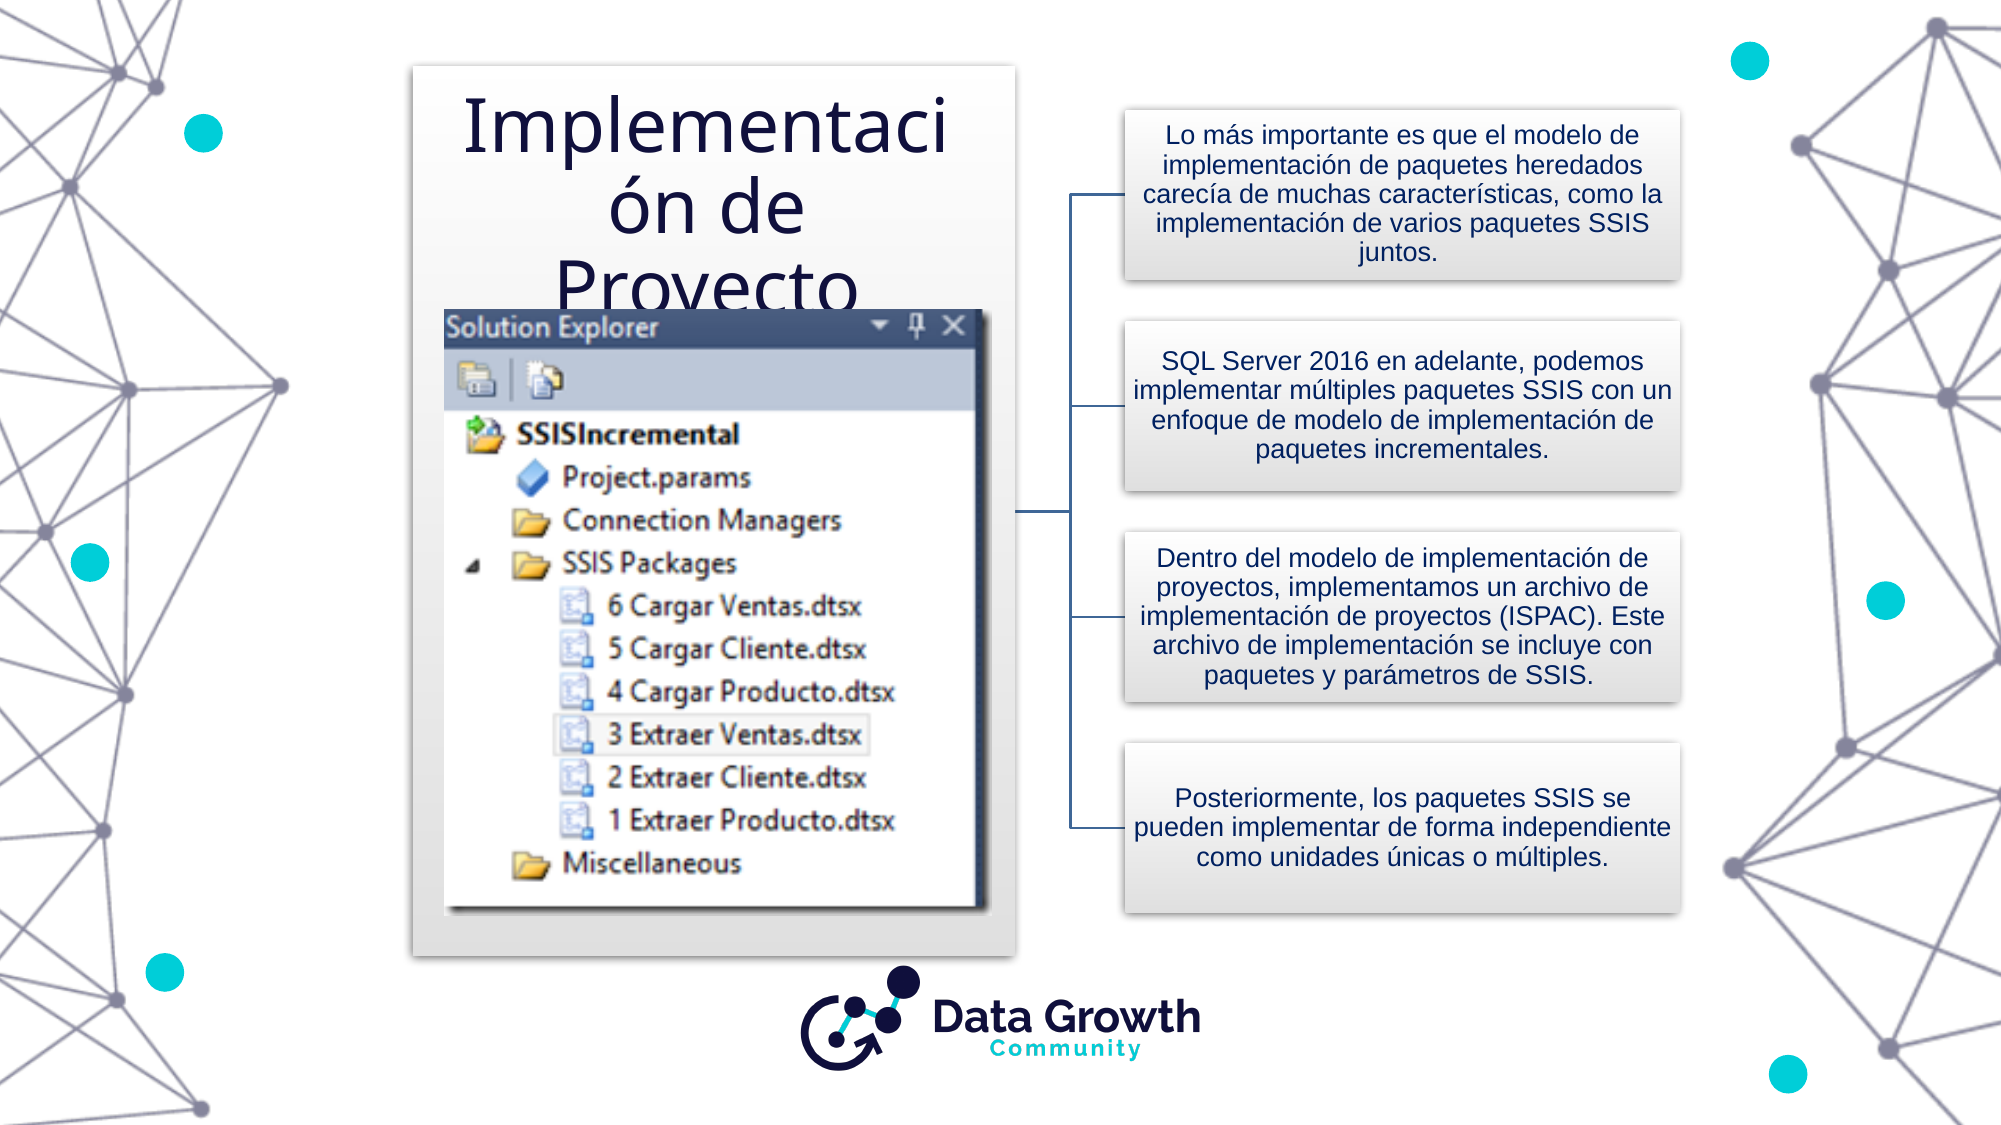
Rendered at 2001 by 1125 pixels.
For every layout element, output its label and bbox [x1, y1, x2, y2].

picture [780, 956, 1220, 1087]
text_box [379, 66, 1713, 956]
picture [444, 309, 992, 916]
